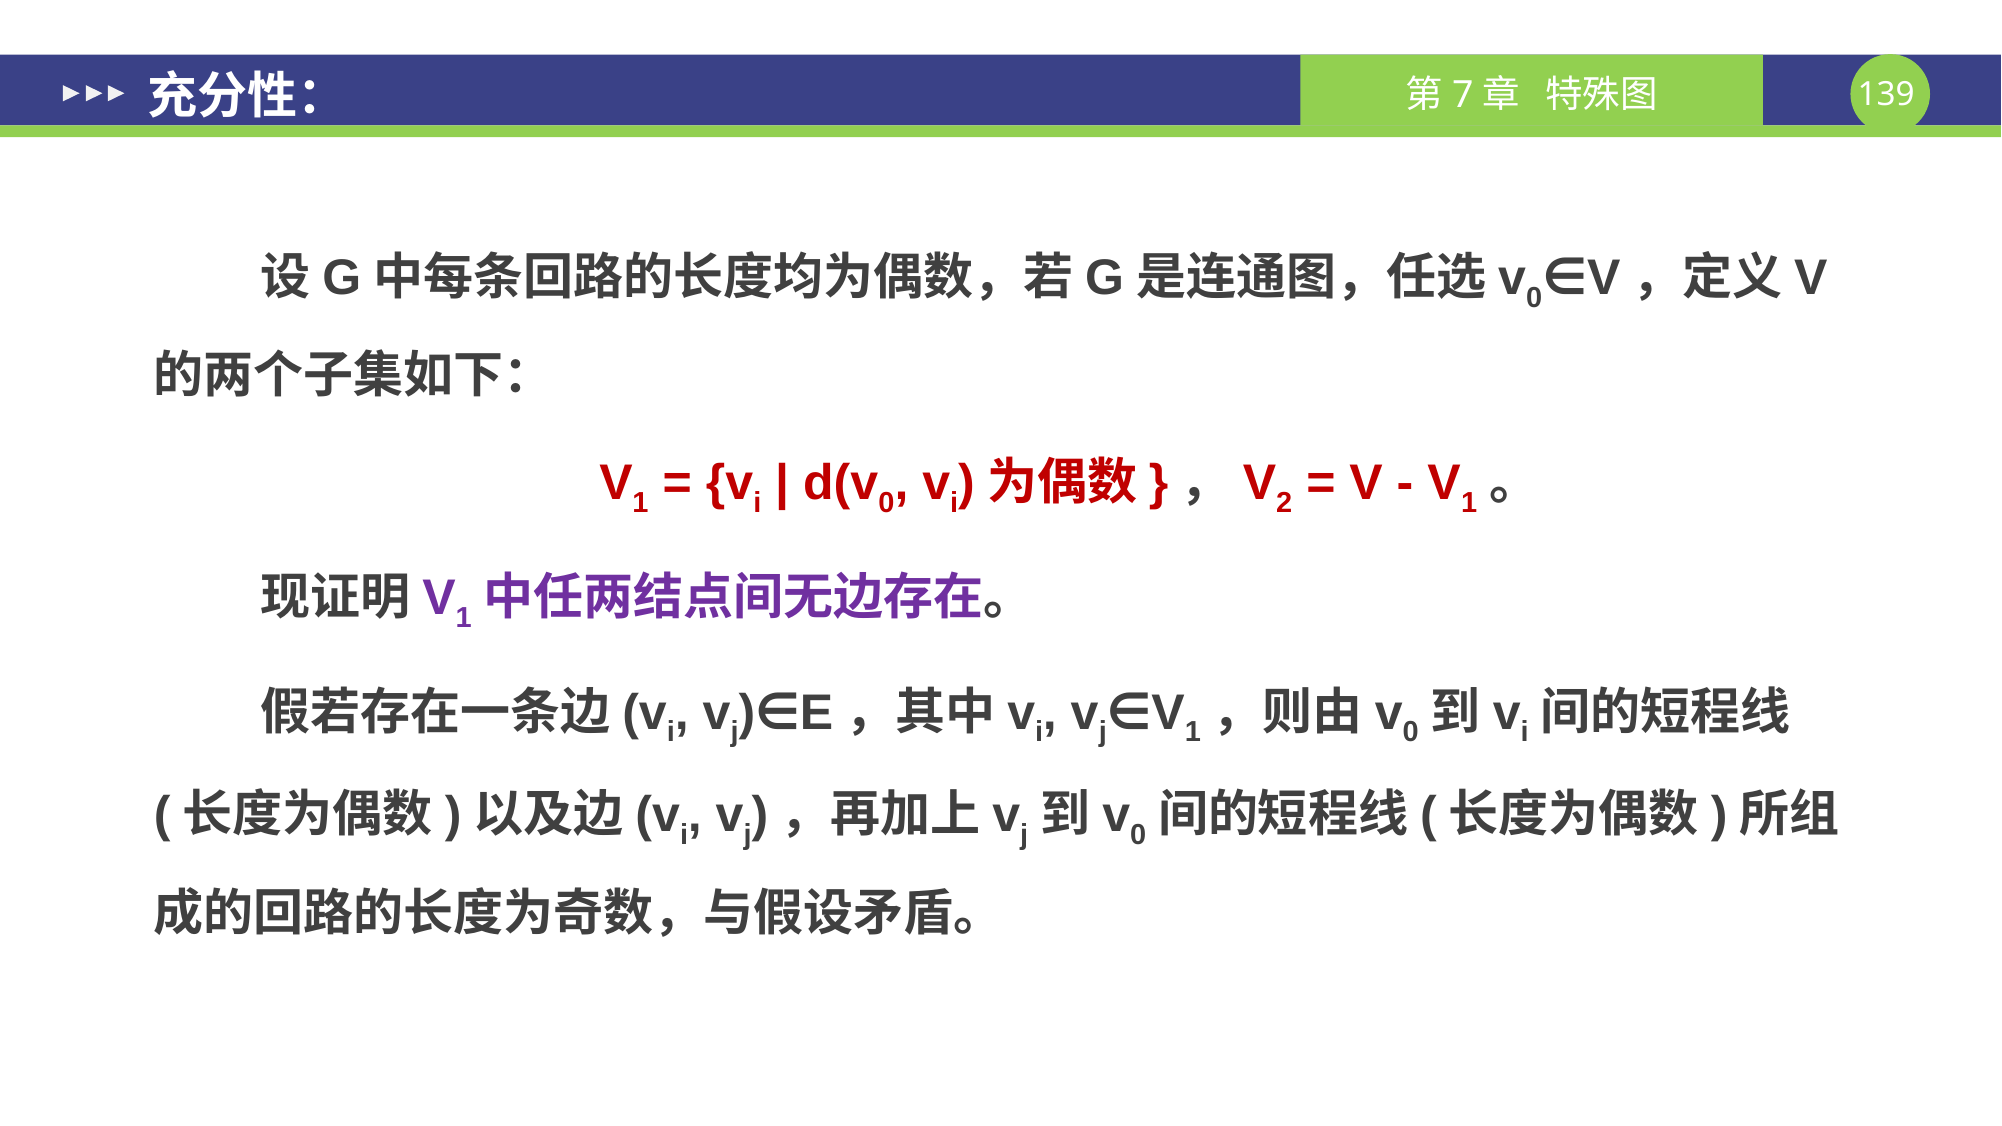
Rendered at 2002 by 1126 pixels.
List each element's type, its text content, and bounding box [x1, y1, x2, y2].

title 充分性： [127, 57, 1003, 129]
list 设G中每条回路的长度均为偶数，若G是连通图，任选v0∈V，定义V的两个子集如下： V1 = {vi | d(v0, vi)为偶数}， V2 = V - V1。 现证明V1中任两结点间无边存在。 假若存在一条边(vi, vj)∈E，其中vi, vj∈V1，则由v0到vi间的短程线(长度为偶数)以及边(vi, vj)，再加上vj到v0间的短程线(长度为偶数)所组成的回路的长度为奇数，与假设矛盾。 [133, 200, 1899, 926]
